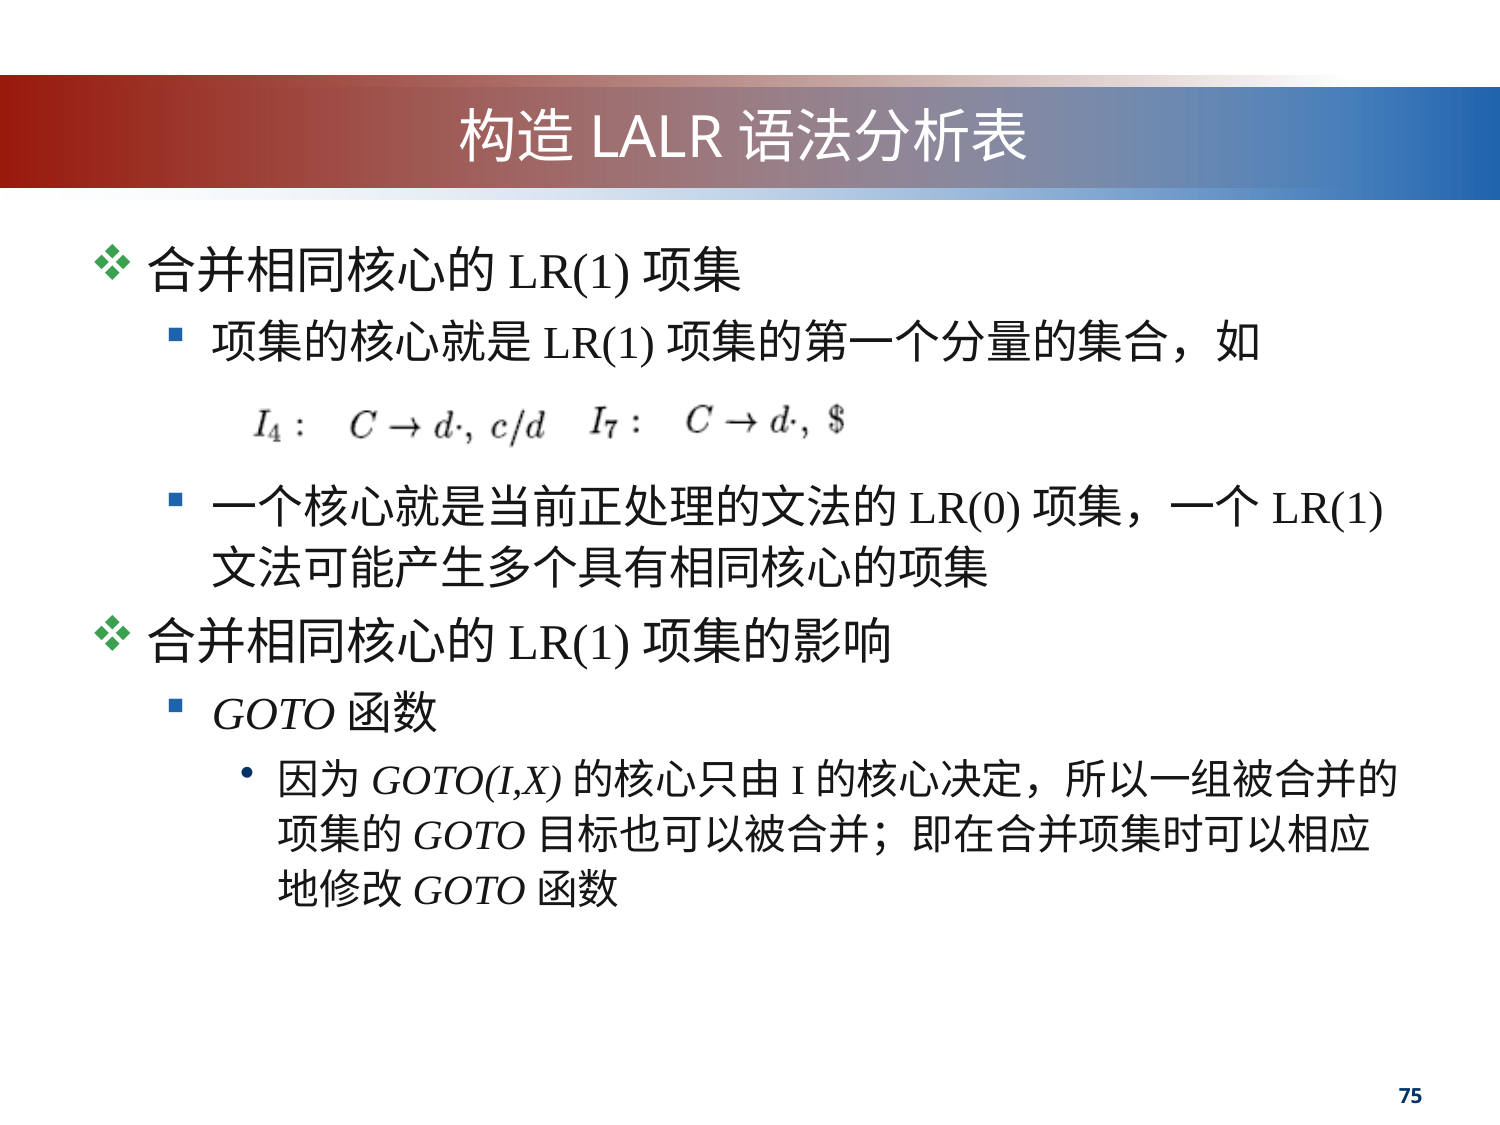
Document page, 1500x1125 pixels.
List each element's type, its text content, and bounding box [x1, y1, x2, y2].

title 构造LALR语法分析表 [137, 87, 1350, 180]
slide_number 75 [1087, 1074, 1438, 1117]
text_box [237, 387, 866, 457]
list 合并相同核心的LR(1)项集 项集的核心就是LR(1)项集的第一个分量的集合，如 一个核心就是当前正处理的文法的LR(0)项集，一个LR(1)文法可能产生多个具有相同核心的项集 合并相同核心的LR(1)项集的影响 GOTO函数 因为GOTO(I,X)的核心只由I的核心决定，所以一组被合并的项集的GOTO目标也可以被合并；即在合并项集时可以相应地修改GOTO函数 [75, 224, 1425, 1061]
